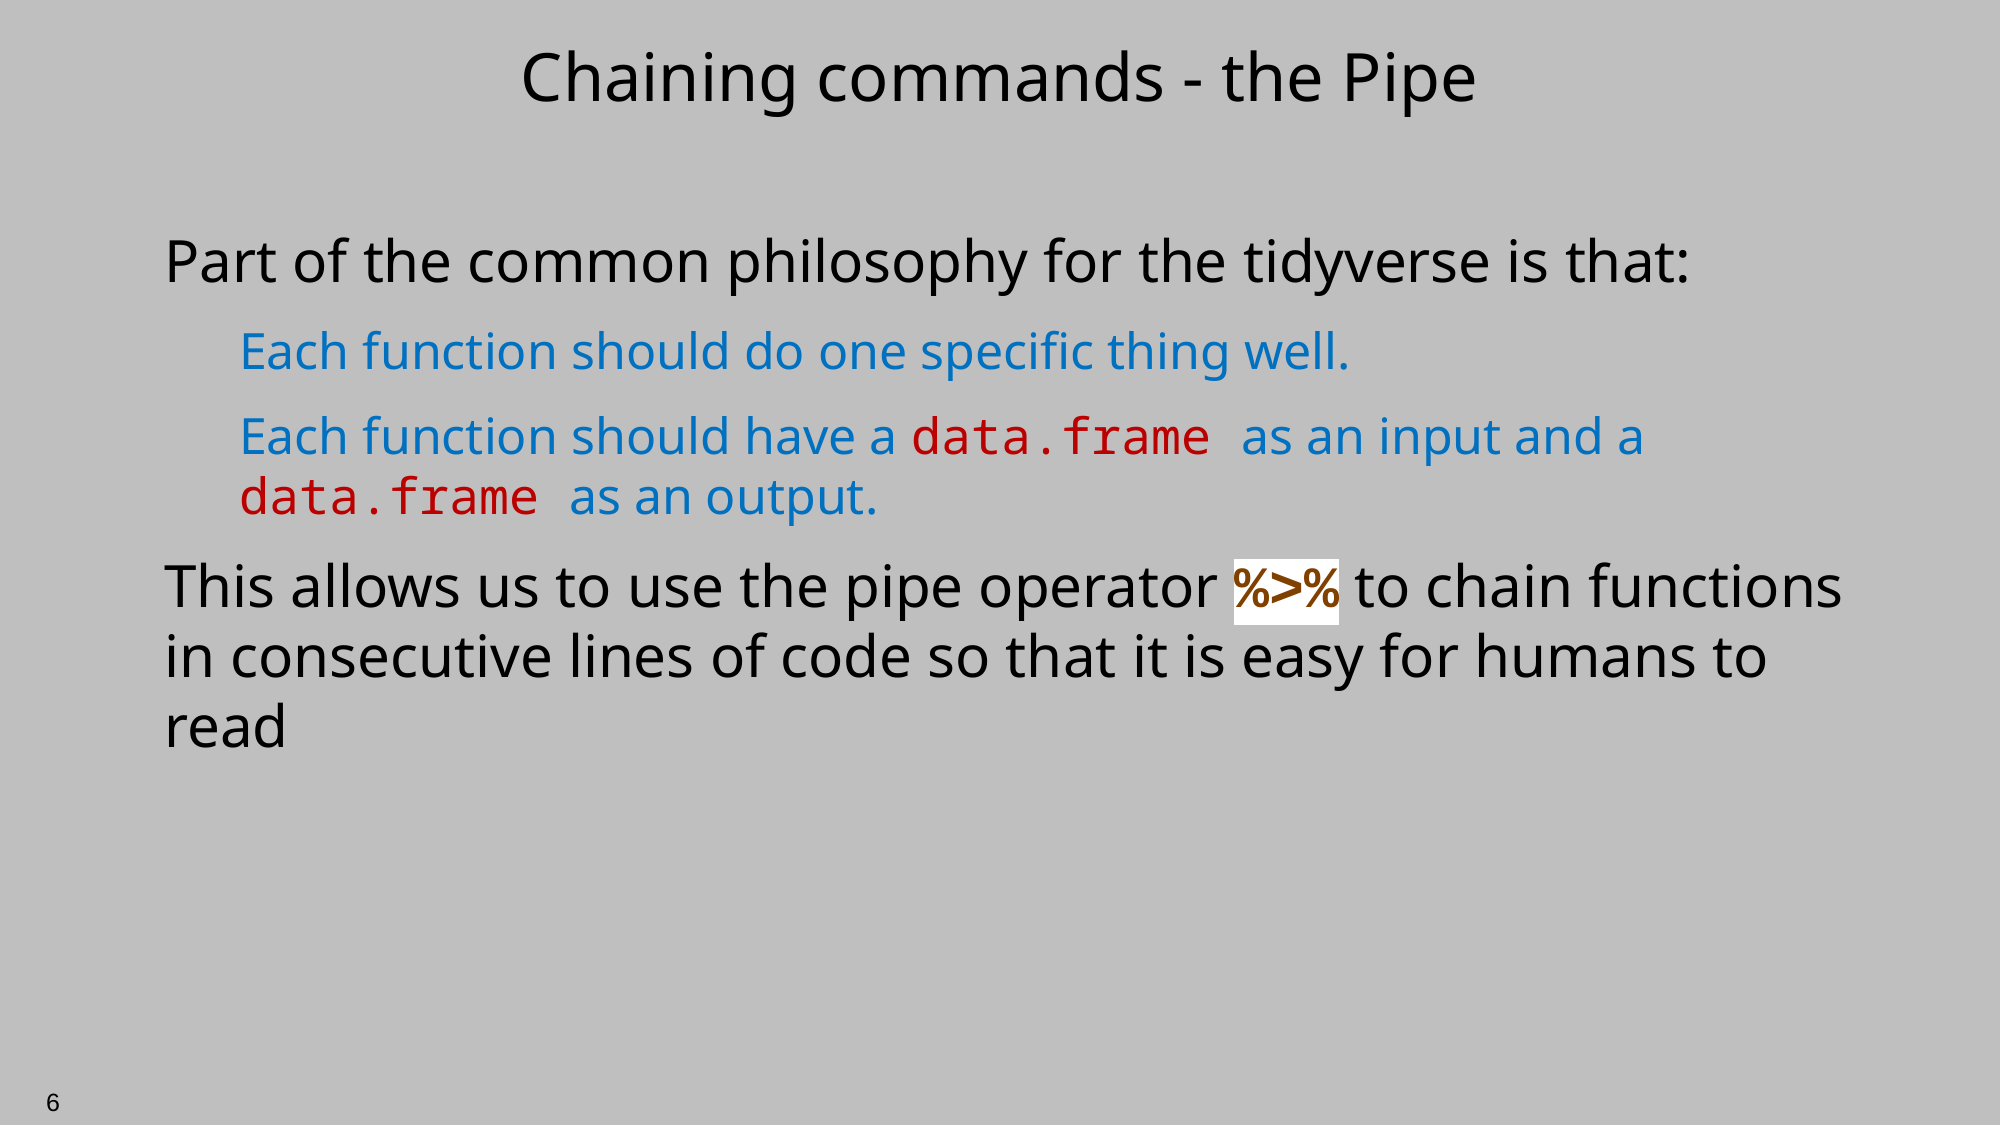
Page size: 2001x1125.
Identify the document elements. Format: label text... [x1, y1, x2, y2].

title Chaining commands - the Pipe [150, 0, 1850, 150]
list Part of the common philosophy for the tidyverse is that: Each function should do one specific thing well. Each function should have a data.frame as an input and a data.frame as an output. This allows us to use the pipe operator %>% to chain functions in consecutive lines of code so that it is easy for humans to read [129, 209, 1898, 1005]
